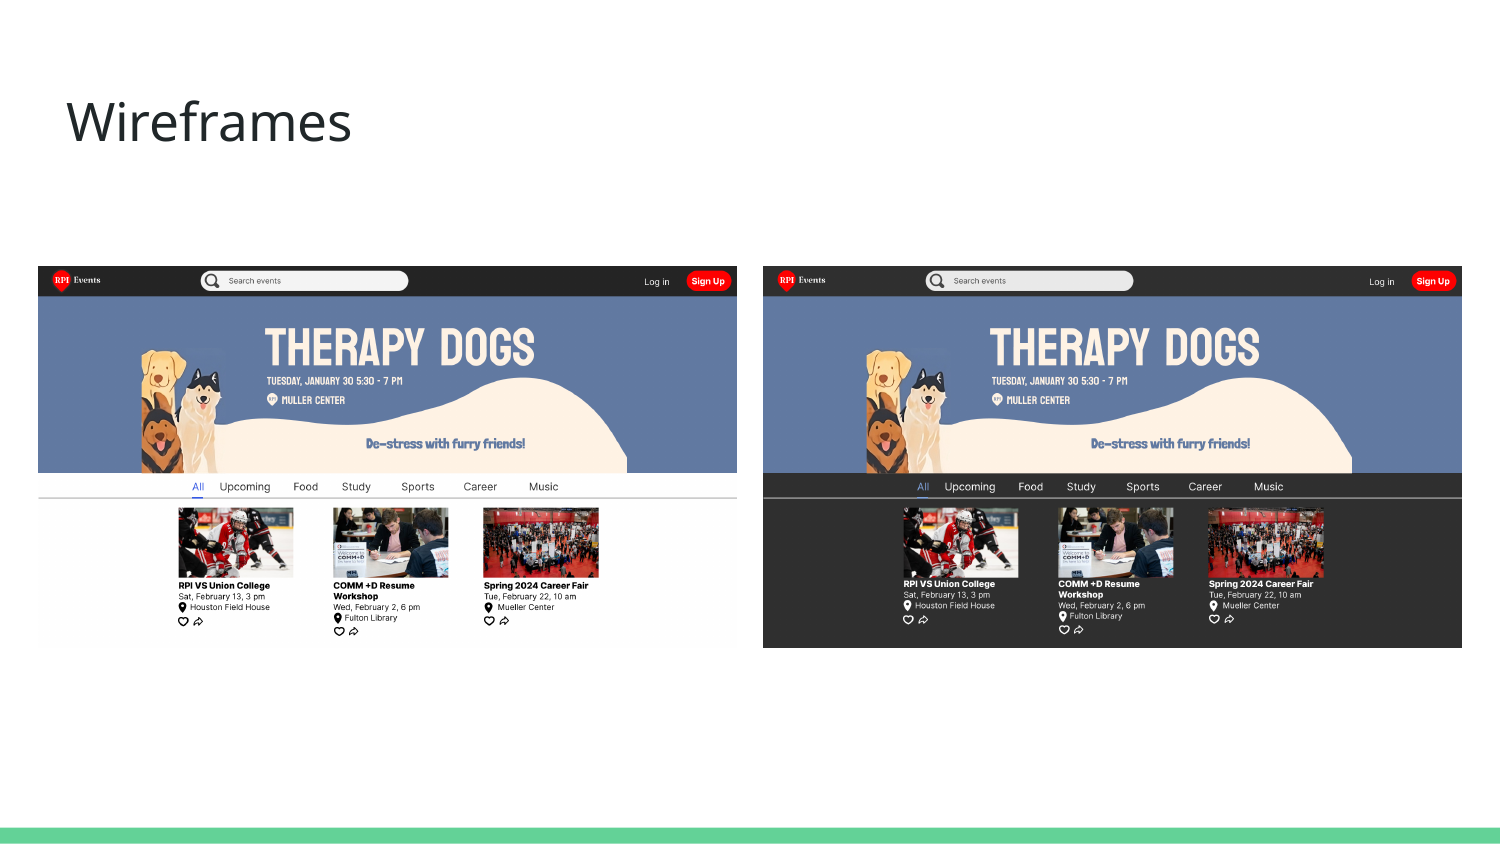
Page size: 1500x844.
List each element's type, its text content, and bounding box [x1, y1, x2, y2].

title Wireframes [51, 72, 1449, 167]
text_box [37, 266, 1463, 649]
text_box [622, 220, 1500, 297]
